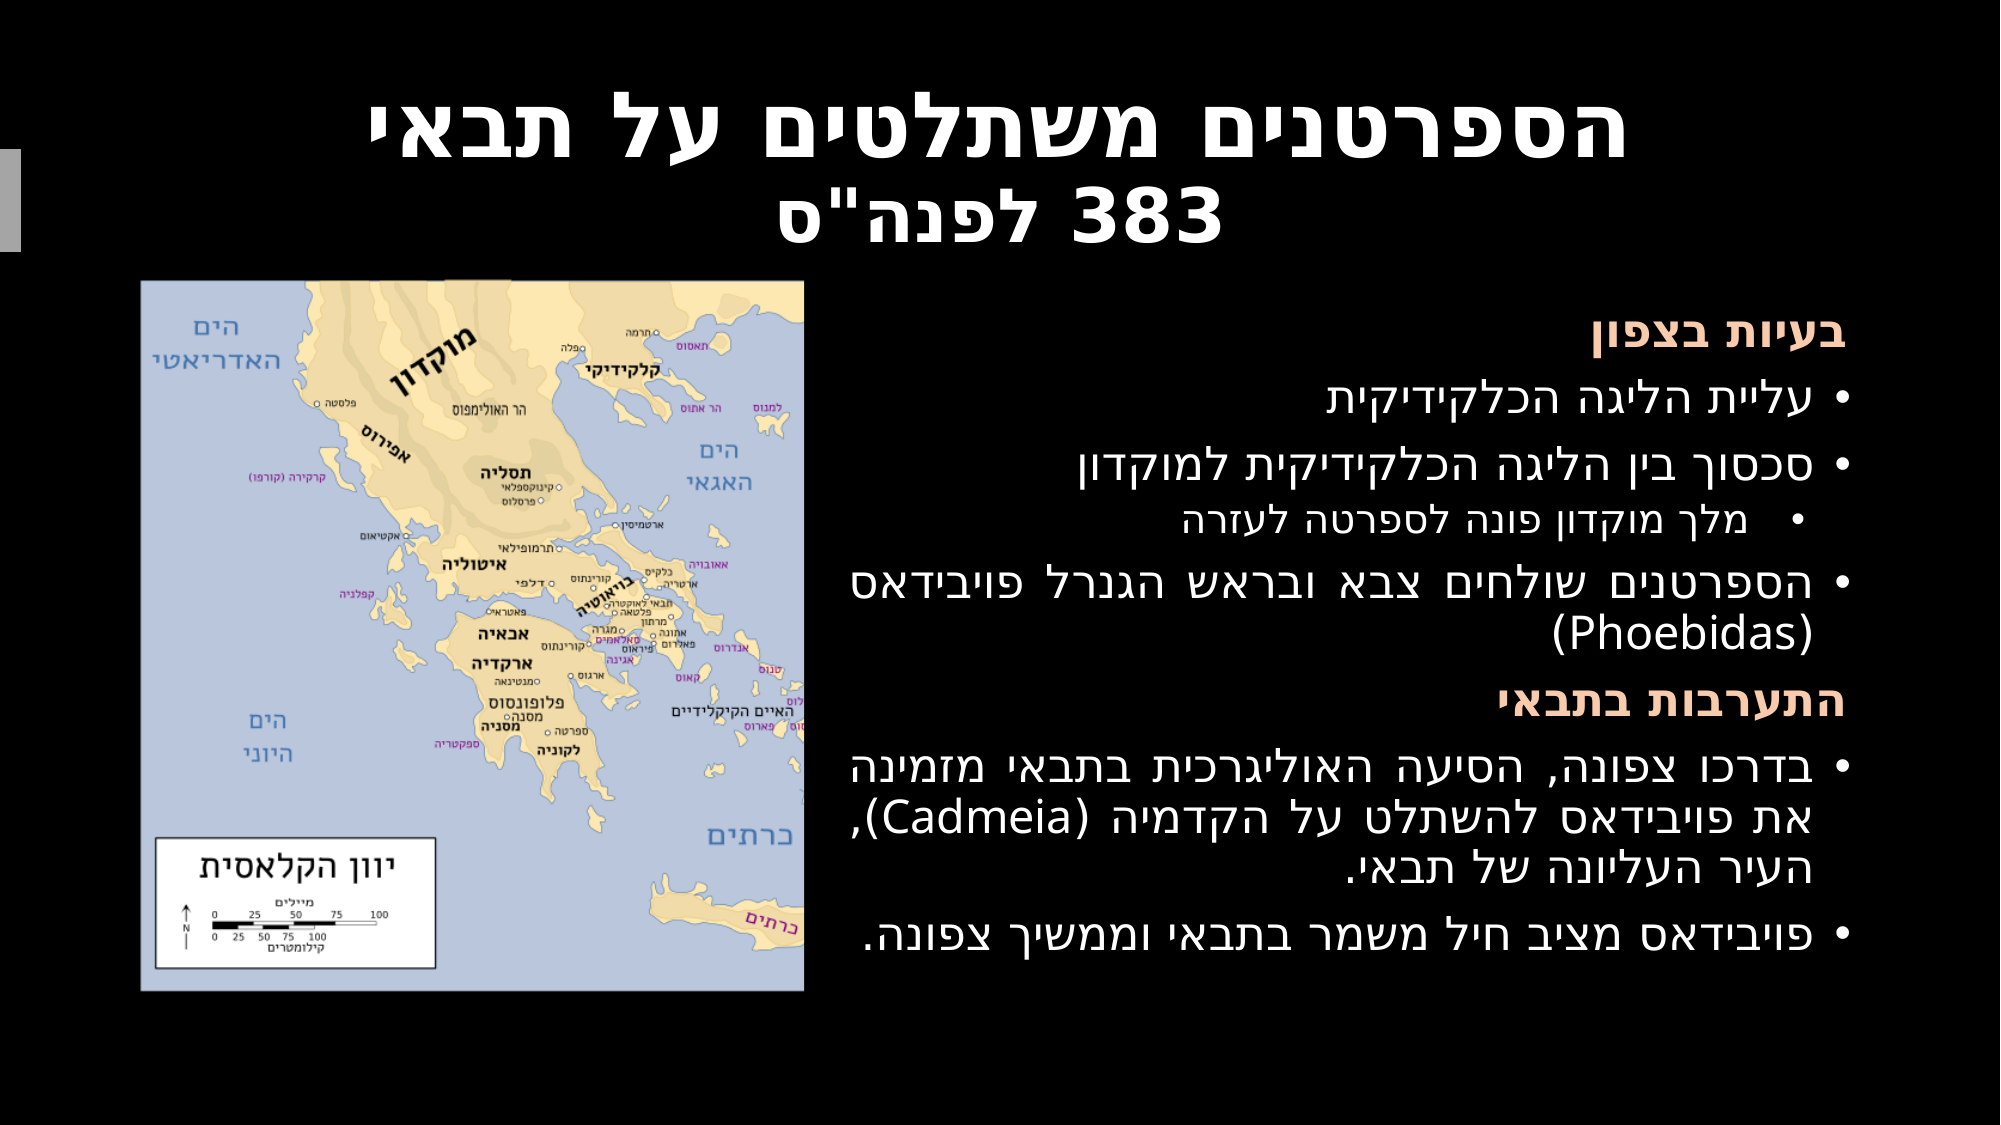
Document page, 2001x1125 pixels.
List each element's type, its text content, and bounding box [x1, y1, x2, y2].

title הספרטנים משתלטים על תבאי 383 לפנה"ס [137, 59, 1863, 278]
picture [137, 277, 805, 995]
list בעיות בצפון עליית הליגה הכלקידיקית סכסוך בין הליגה הכלקידיקית למוקדון מלך מוקדון פונה לספרטה לעזרה הספרטנים שולחים צבא ובראש הגנרל פויבידאס (Phoebidas) התערבות בתבאי בדרכו צפונה, הסיעה האוליגרכית בתבאי מזמינה את פויבידאס להשתלט על הקדמיה (Cadmeia), העיר העליונה של תבאי. פויבידאס מציב חיל משמר בתבאי וממשיך צפונה. [833, 299, 1863, 1014]
